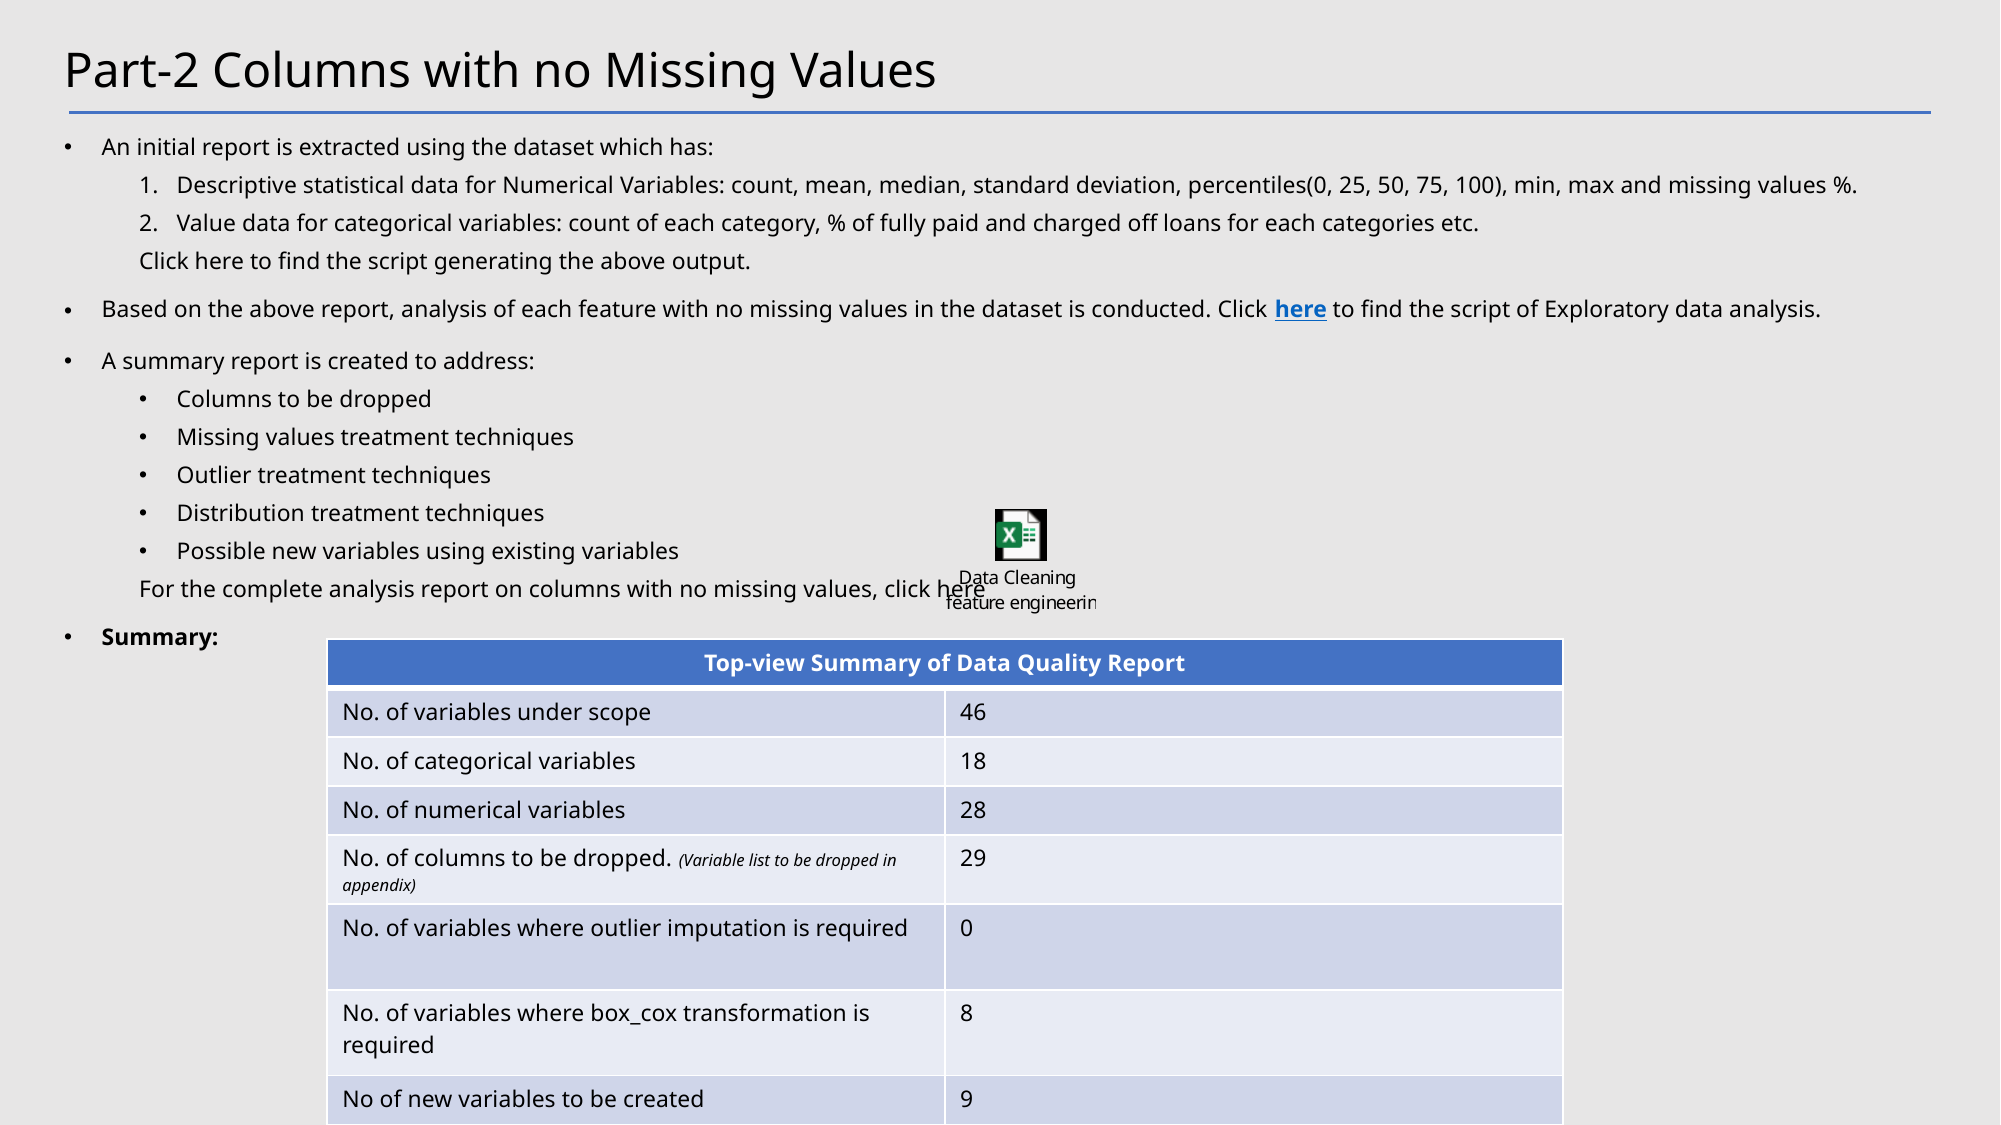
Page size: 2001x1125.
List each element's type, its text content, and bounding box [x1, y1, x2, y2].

table_header Top-view Summary of Data Quality Report [328, 640, 1562, 685]
table_cell 0 [946, 905, 1562, 989]
table_cell 46 [946, 691, 1562, 736]
table_cell No. of variables where outlier imputation is required [328, 905, 944, 989]
table_cell 28 [946, 787, 1562, 834]
table_cell No. of numerical variables [328, 787, 944, 834]
table_cell No of new variables to be created [328, 1076, 944, 1124]
table_cell 9 [946, 1076, 1562, 1124]
table_cell No. of categorical variables [328, 738, 944, 785]
table_cell No. of columns to be dropped. (Variable list to be dropped in appendix) [328, 836, 944, 903]
text_box Part-2 Columns with no Missing Values [49, 32, 1841, 105]
list An initial report is extracted using the dataset which has: Descriptive statistical data for Numerical Variables: count, mean, median, standard deviation, percentiles(0, 25, 50, 75, 100), min, max and missing values %. Value data for categorical variables: count of each category, % of fully paid and charged off loans for each categories etc. Click here to find the script generating the above output. Based on the above report, analysis of each feature with no missing values in the dataset is conducted. Click here to find the script of Exploratory data analysis. A summary report is created to address: Columns to be dropped Missing values treatment techniques Outlier treatment techniques Distribution treatment techniques Possible new variables using existing variables For the complete analysis report on columns with no missing values, click here Summary: [49, 125, 1897, 1097]
table_cell 29 [946, 836, 1562, 903]
table_cell 8 [946, 991, 1562, 1075]
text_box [944, 508, 1096, 640]
table_cell No. of variables under scope [328, 691, 944, 736]
table_cell No. of variables where box_cox transformation is required [328, 991, 944, 1075]
table_cell 18 [946, 738, 1562, 785]
